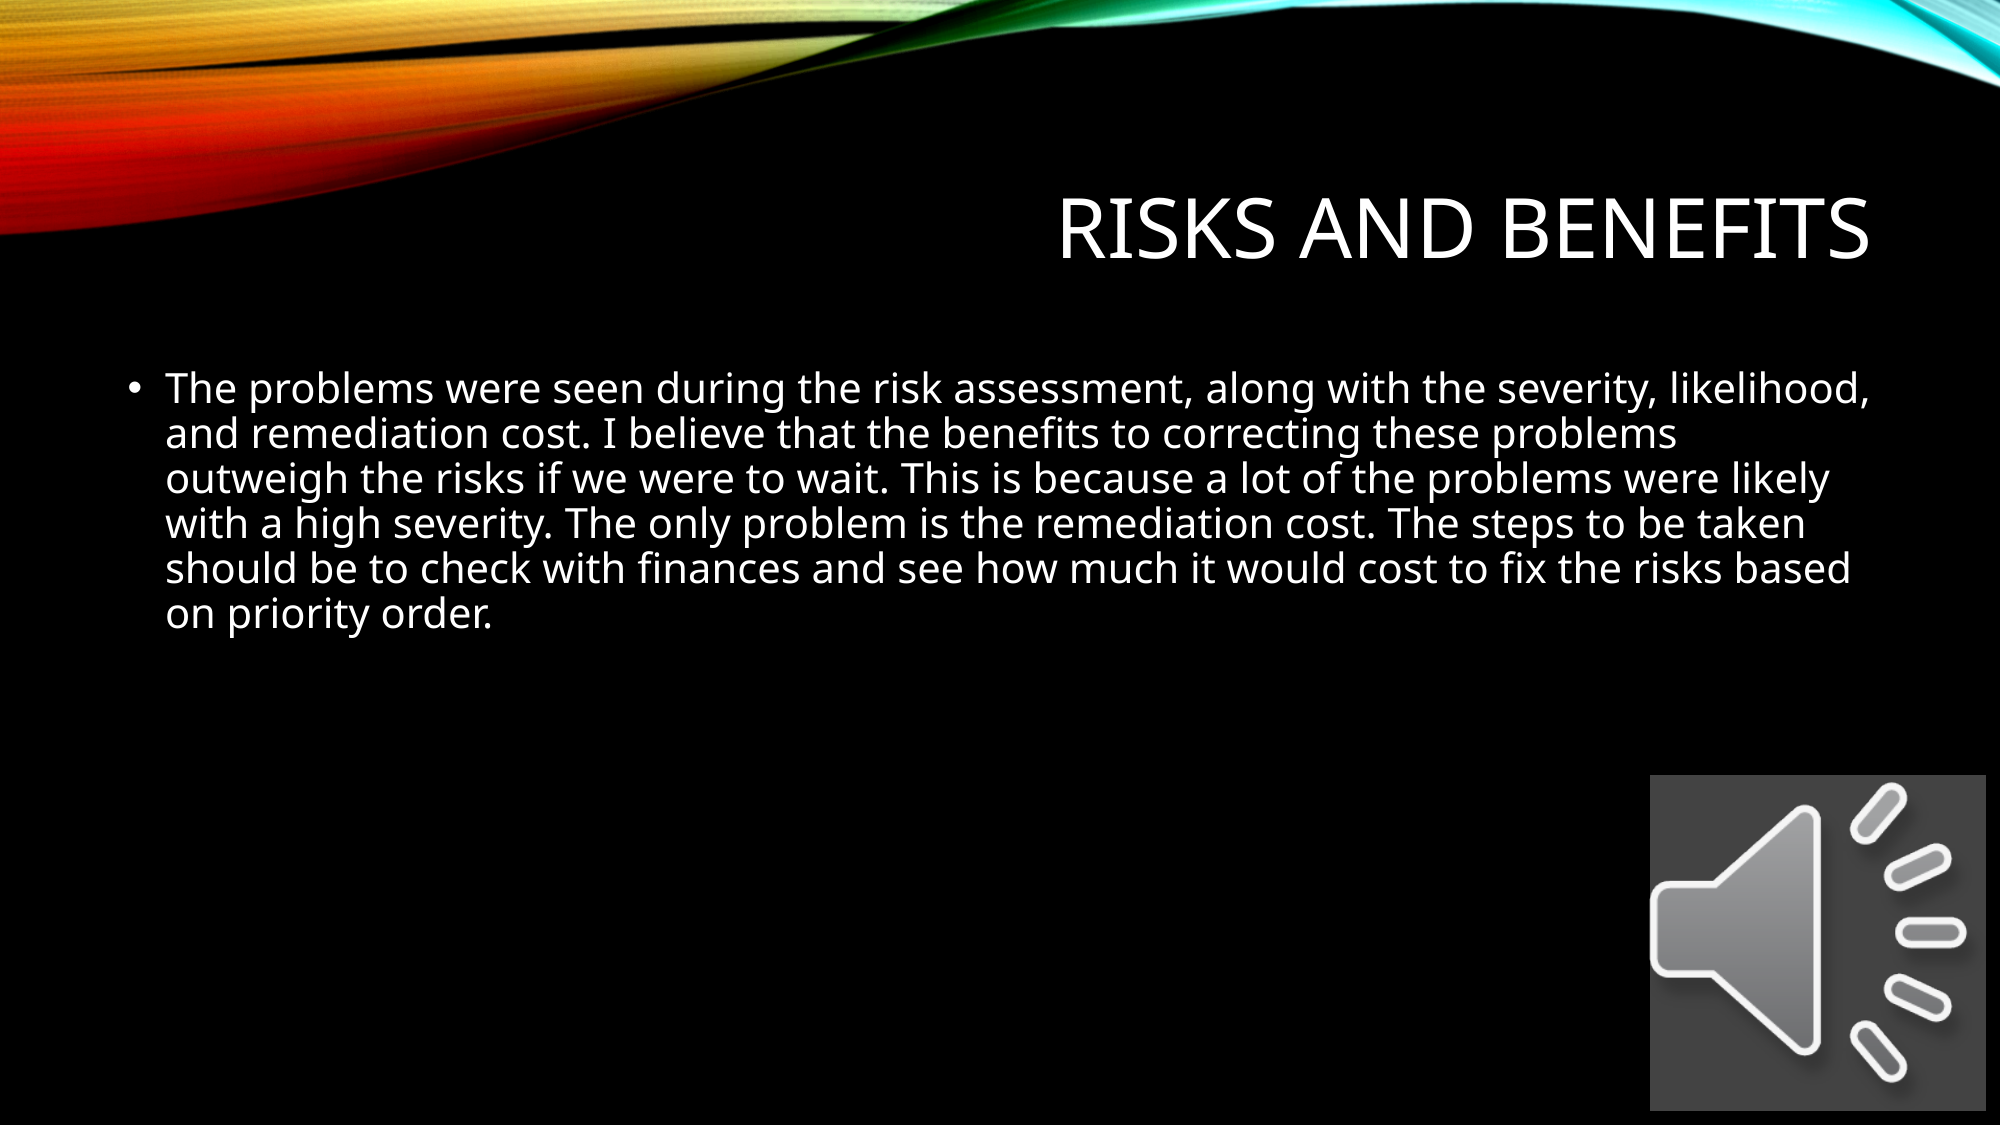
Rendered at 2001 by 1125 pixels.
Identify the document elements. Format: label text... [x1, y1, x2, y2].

list The problems were seen during the risk assessment, along with the severity, likelihood, and remediation cost. I believe that the benefits to correcting these problems outweigh the risks if we were to wait. This is because a lot of the problems were likely with a high severity. The only problem is the remediation cost. The steps to be taken should be to check with finances and see how much it would cost to fix the risks based on priority order. [112, 360, 1888, 1021]
title RISKS AND BENEFITS [474, 125, 1888, 338]
picture [0, 0, 2000, 237]
picture [1648, 773, 1987, 1112]
